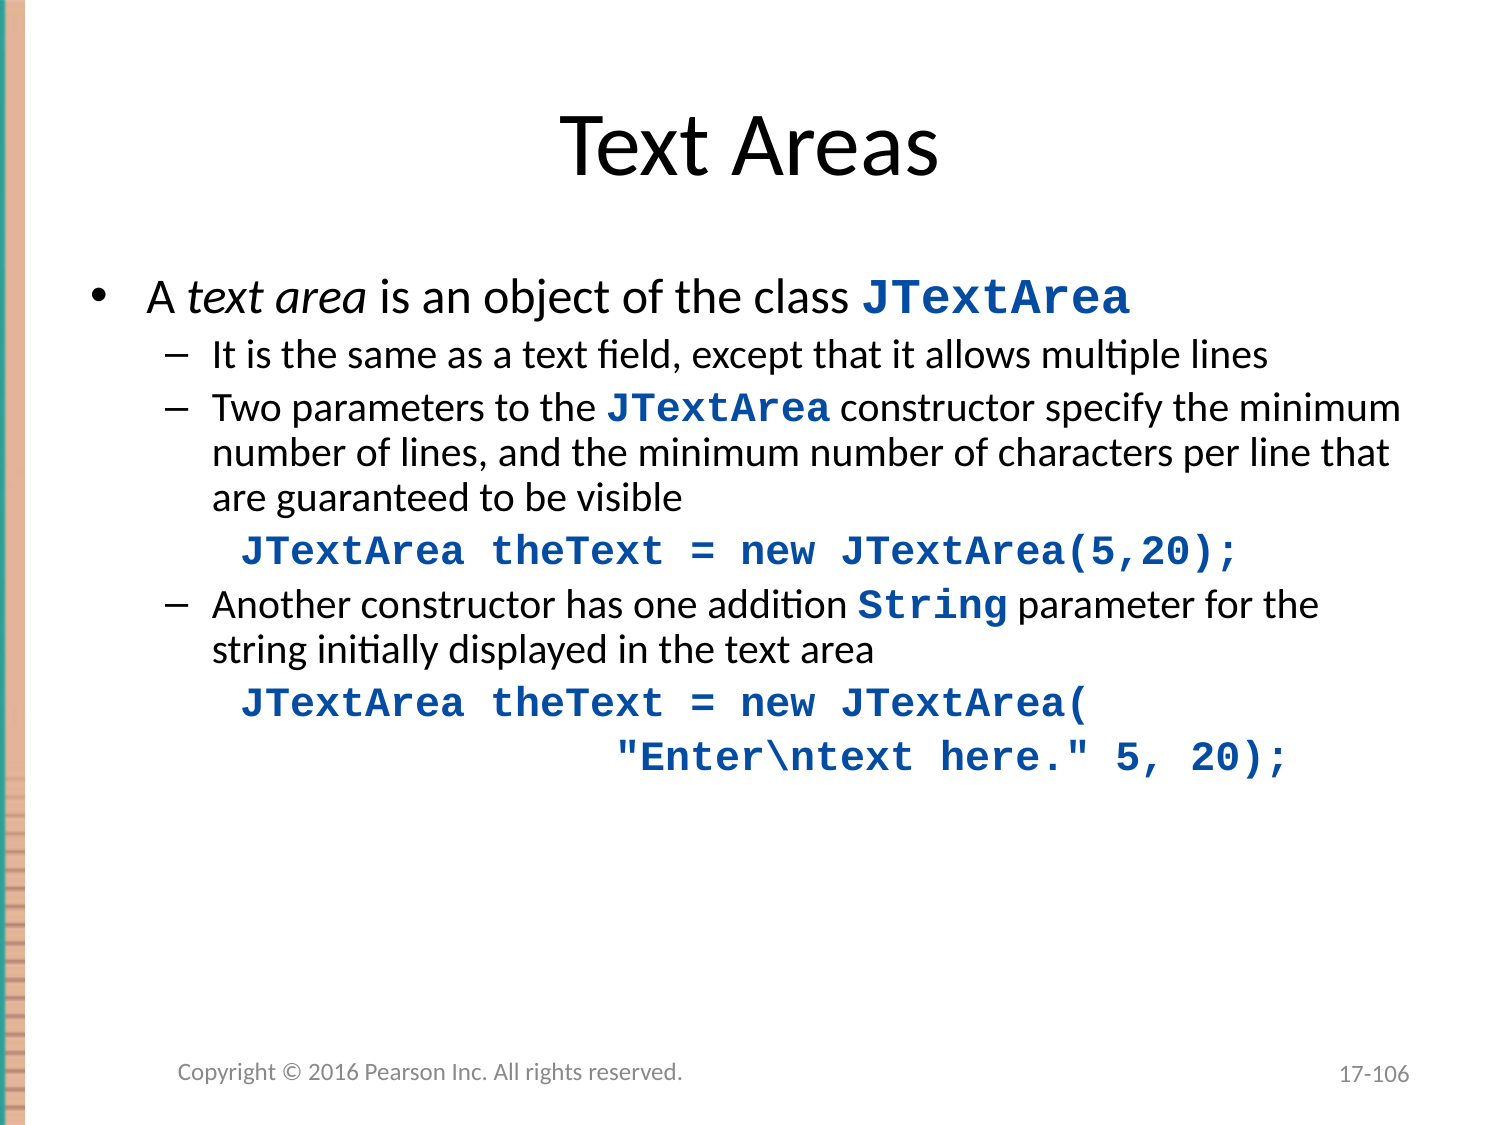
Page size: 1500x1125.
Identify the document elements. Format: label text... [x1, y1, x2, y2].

footer Copyright © 2016 Pearson Inc. All rights reserved. [75, 1040, 788, 1100]
title Text Areas [75, 45, 1425, 233]
slide_number 17-106 [1074, 1042, 1425, 1103]
picture [0, 0, 25, 1125]
list A text area is an object of the class JTextArea It is the same as a text field, except that it allows multiple lines Two parameters to the JTextArea constructor specify the minimum number of lines, and the minimum number of characters per line that are guaranteed to be visible JTextArea theText = new JTextArea(5,20); Another constructor has one addition String parameter for the string initially displayed in the text area JTextArea theText = new JTextArea( "Enter\ntext here." 5, 20); [75, 262, 1425, 1005]
